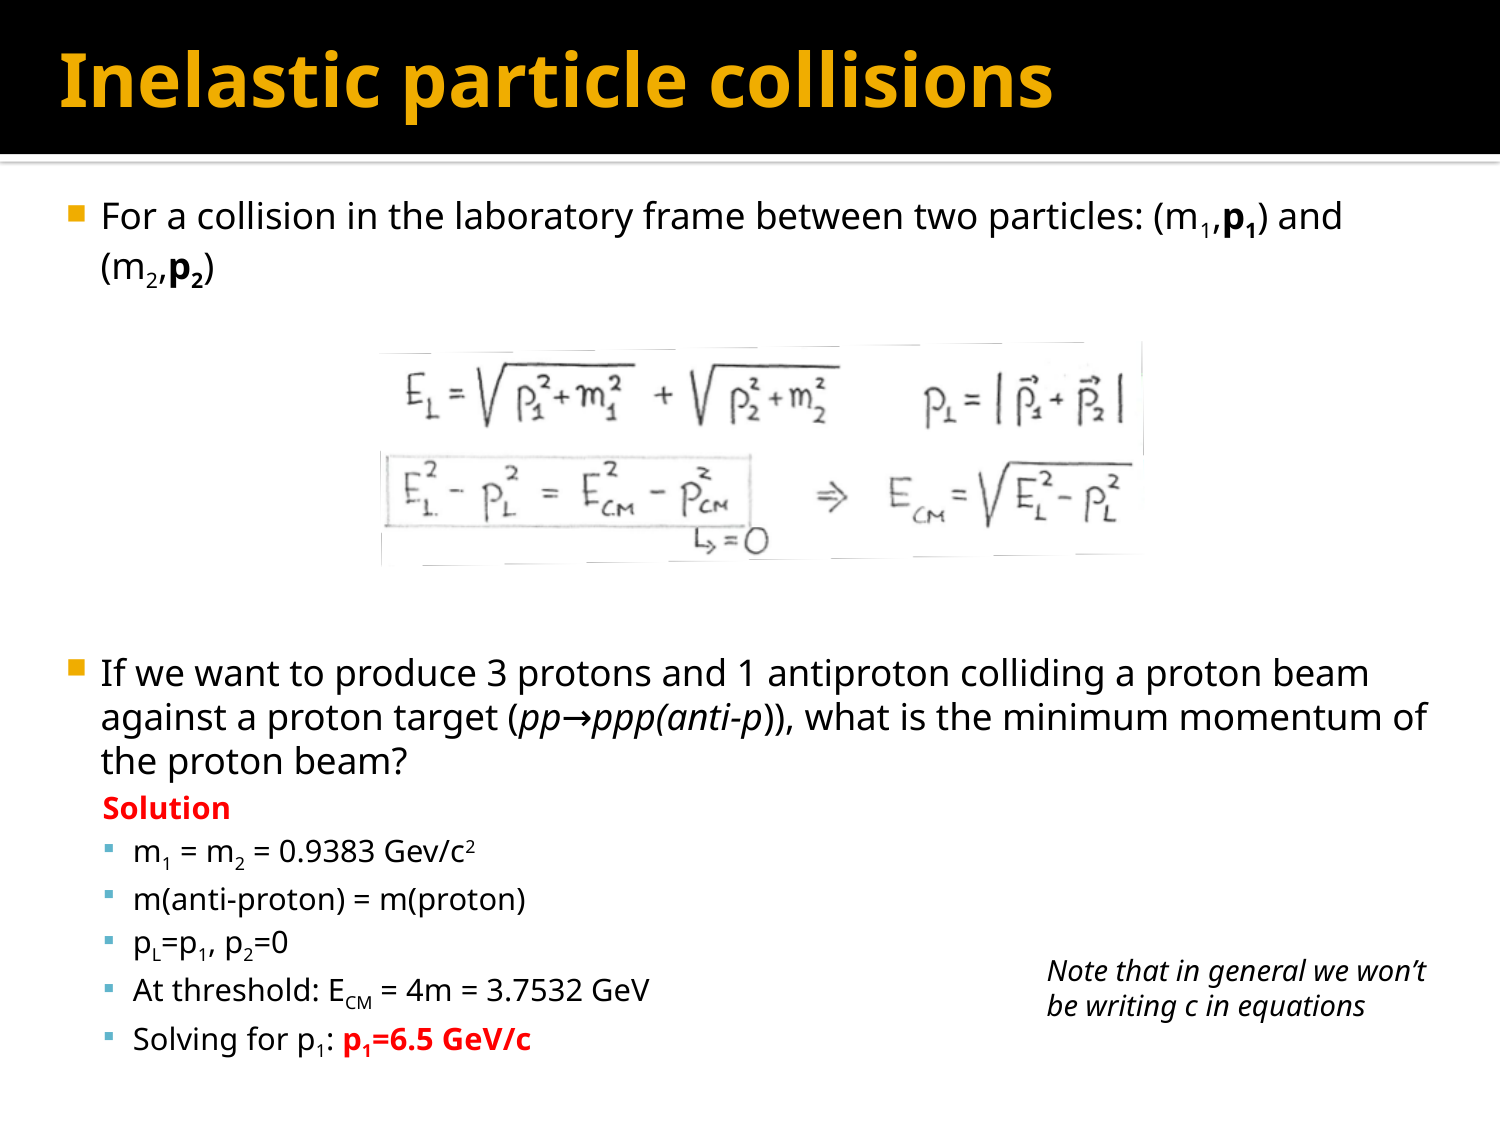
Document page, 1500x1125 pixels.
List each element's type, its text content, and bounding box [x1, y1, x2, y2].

picture [379, 341, 1145, 568]
title Inelastic particle collisions [44, 0, 1467, 155]
text_box Note that in general we won’t be writing c in equations [1031, 945, 1467, 1030]
list For a collision in the laboratory frame between two particles: (m1,p1) and (m2,p2) If we want to produce 3 protons and 1 antiproton colliding a proton beam against a proton target (pp→ppp(anti-p)), what is the minimum momentum of the proton beam? Solution m1 = m2 = 0.9383 Gev/c2 m(anti-proton) = m(proton) pL=p1, p2=0 At threshold: ECM = 4m = 3.7532 GeV Solving for p1: p1=6.5 GeV/c [43, 177, 1467, 1074]
